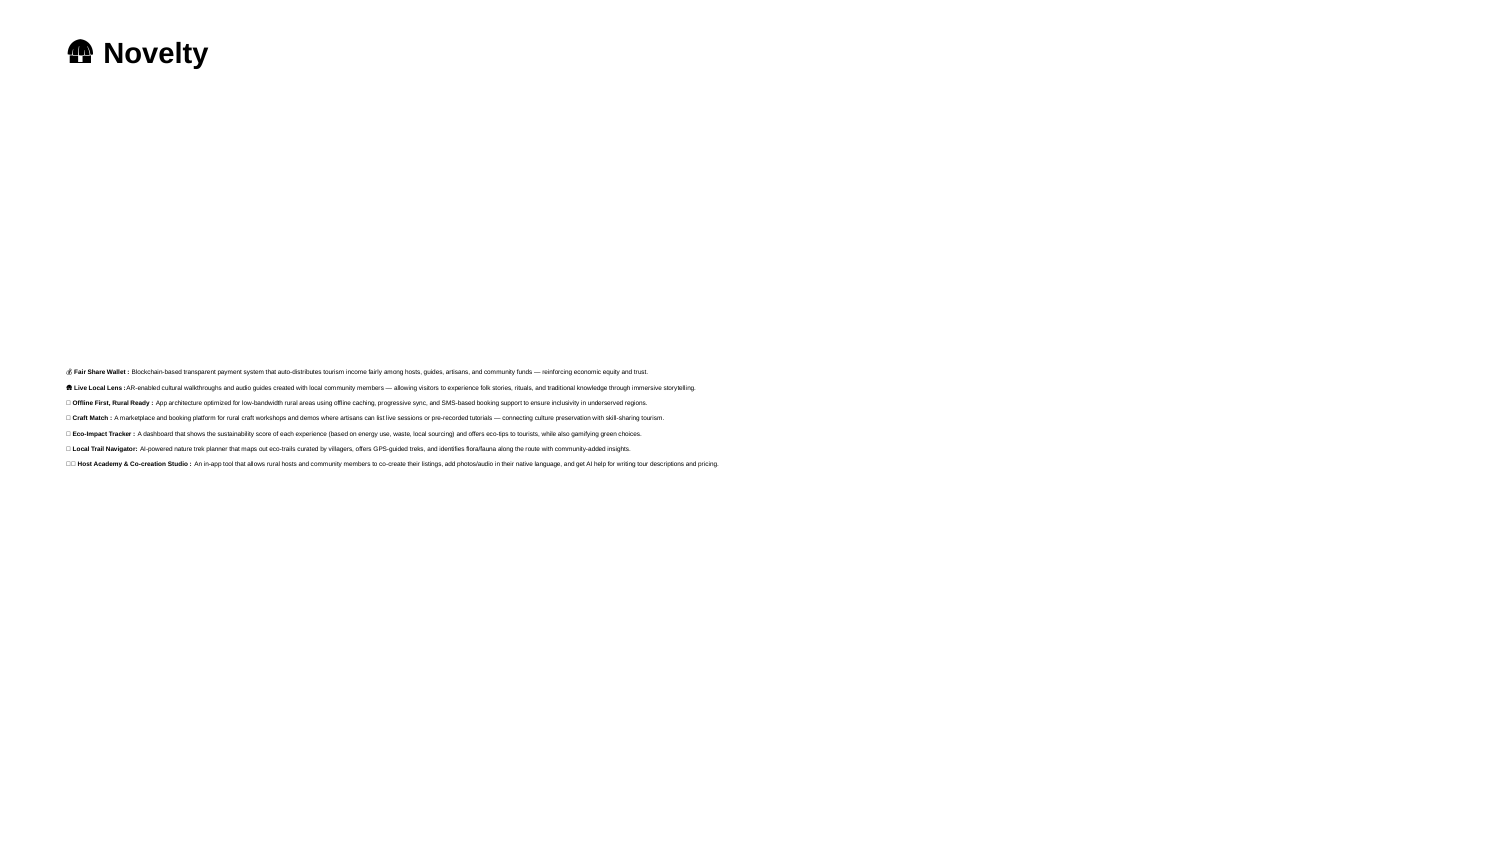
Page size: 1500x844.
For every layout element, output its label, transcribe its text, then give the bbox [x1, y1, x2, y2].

text_box 🛖 Novelty [51, 27, 252, 78]
title 💰 Fair Share Wallet : Blockchain-based transparent payment system that auto-distributes tourism income fairly among hosts, guides, artisans, and community funds — reinforcing economic equity and trust. 🛖 Live Local Lens :AR-enabled cultural walkthroughs and audio guides created with local community members — allowing visitors to experience folk stories, rituals, and traditional knowledge through immersive storytelling. 📱 Offline First, Rural Ready : App architecture optimized for low-bandwidth rural areas using offline caching, progressive sync, and SMS-based booking support to ensure inclusivity in underserved regions. 🧶 Craft Match : A marketplace and booking platform for rural craft workshops and demos where artisans can list live sessions or pre-recorded tutorials — connecting culture preservation with skill-sharing tourism. 🌿 Eco-Impact Tracker : A dashboard that shows the sustainability score of each experience (based on energy use, waste, local sourcing) and offers eco-tips to tourists, while also gamifying green choices. 🧭 Local Trail Navigator: AI-powered nature trek planner that maps out eco-trails curated by villagers, offers GPS-guided treks, and identifies flora/fauna along the route with community-added insights. 🧑‍🤝‍🧑 Host Academy & Co-creation Studio : An in-app tool that allows rural hosts and community members to co-create their listings, add photos/audio in their native language, and get AI help for writing tour descriptions and pricing. [51, 352, 1449, 491]
